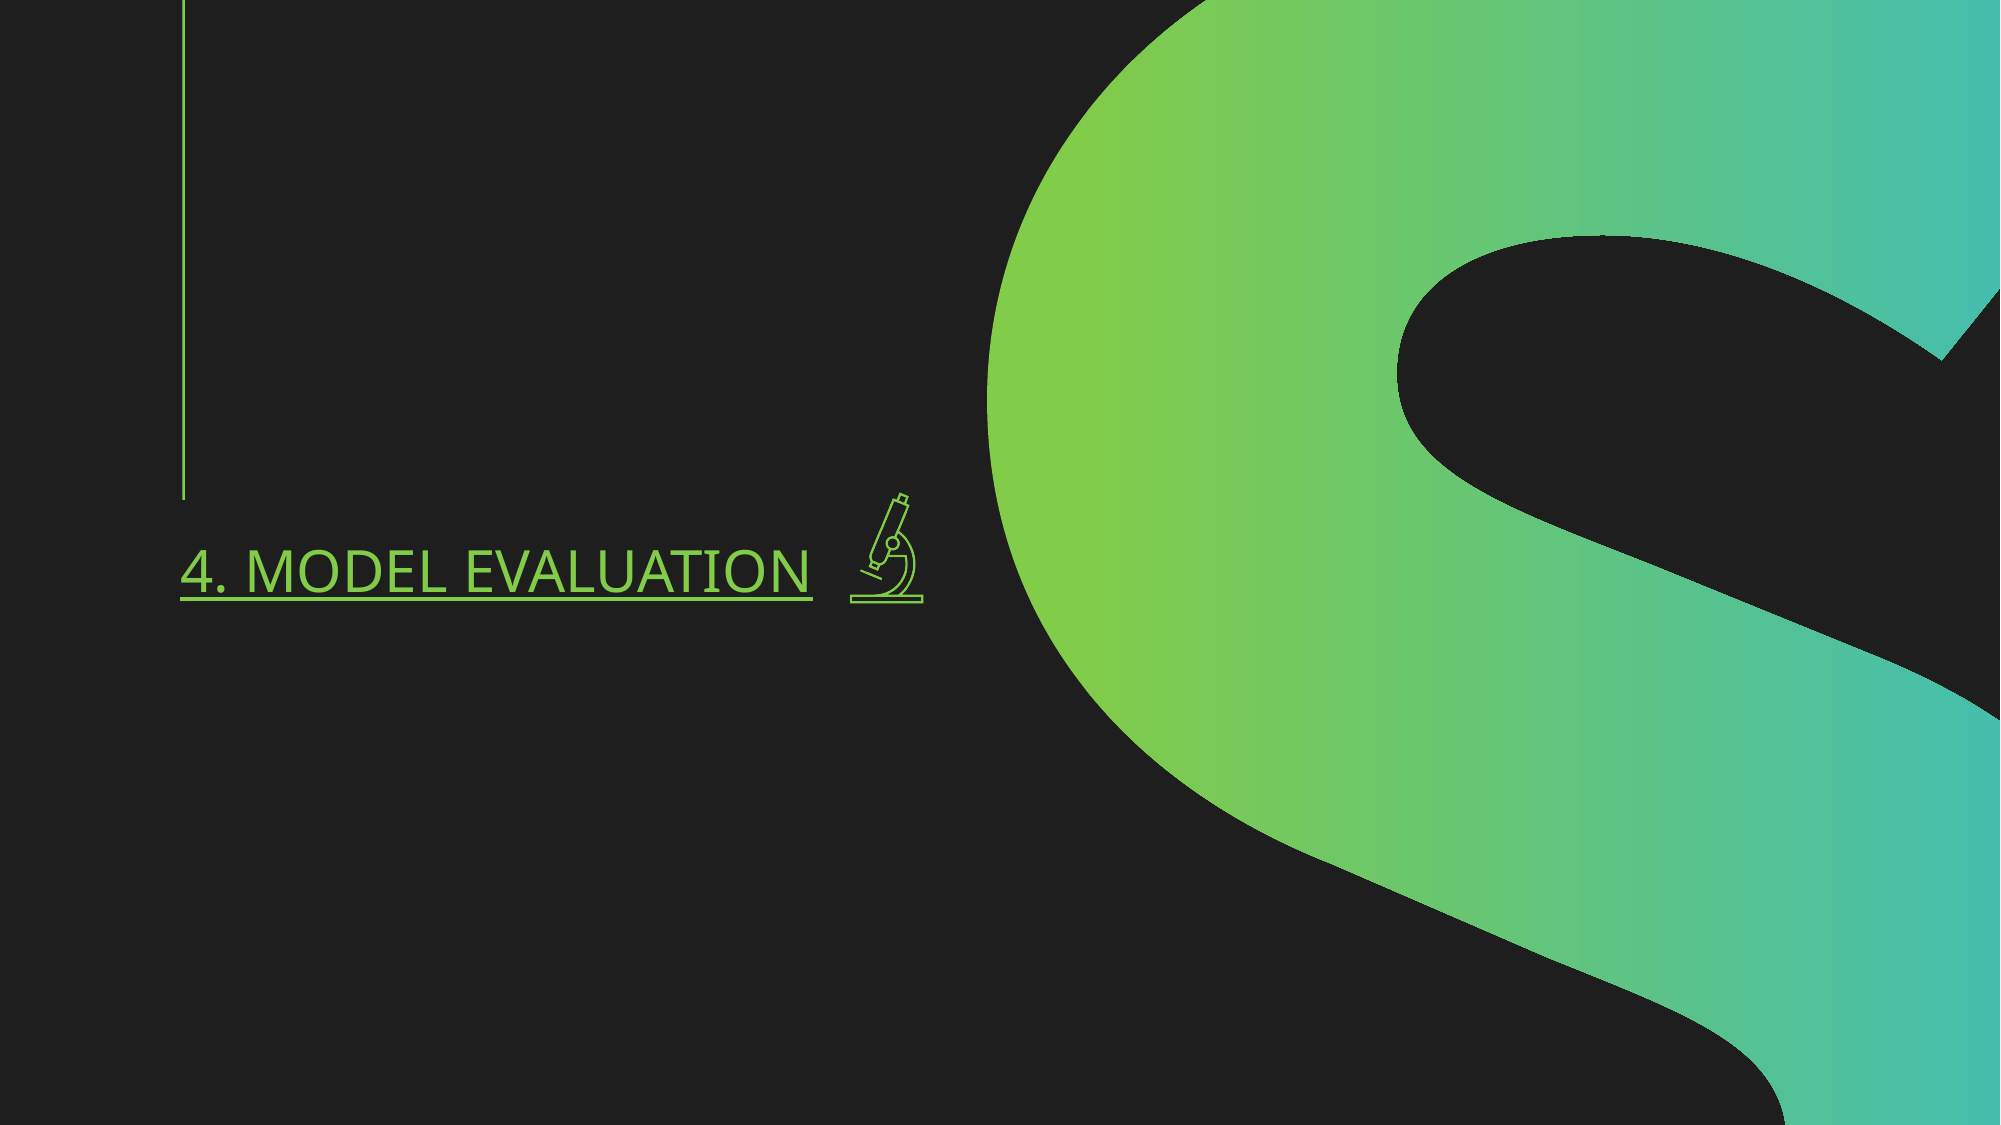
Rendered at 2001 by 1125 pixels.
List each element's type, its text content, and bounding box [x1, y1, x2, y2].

title 4. model evaluation [180, 534, 965, 657]
slide_number [1412, 1042, 1863, 1103]
picture [823, 487, 950, 614]
